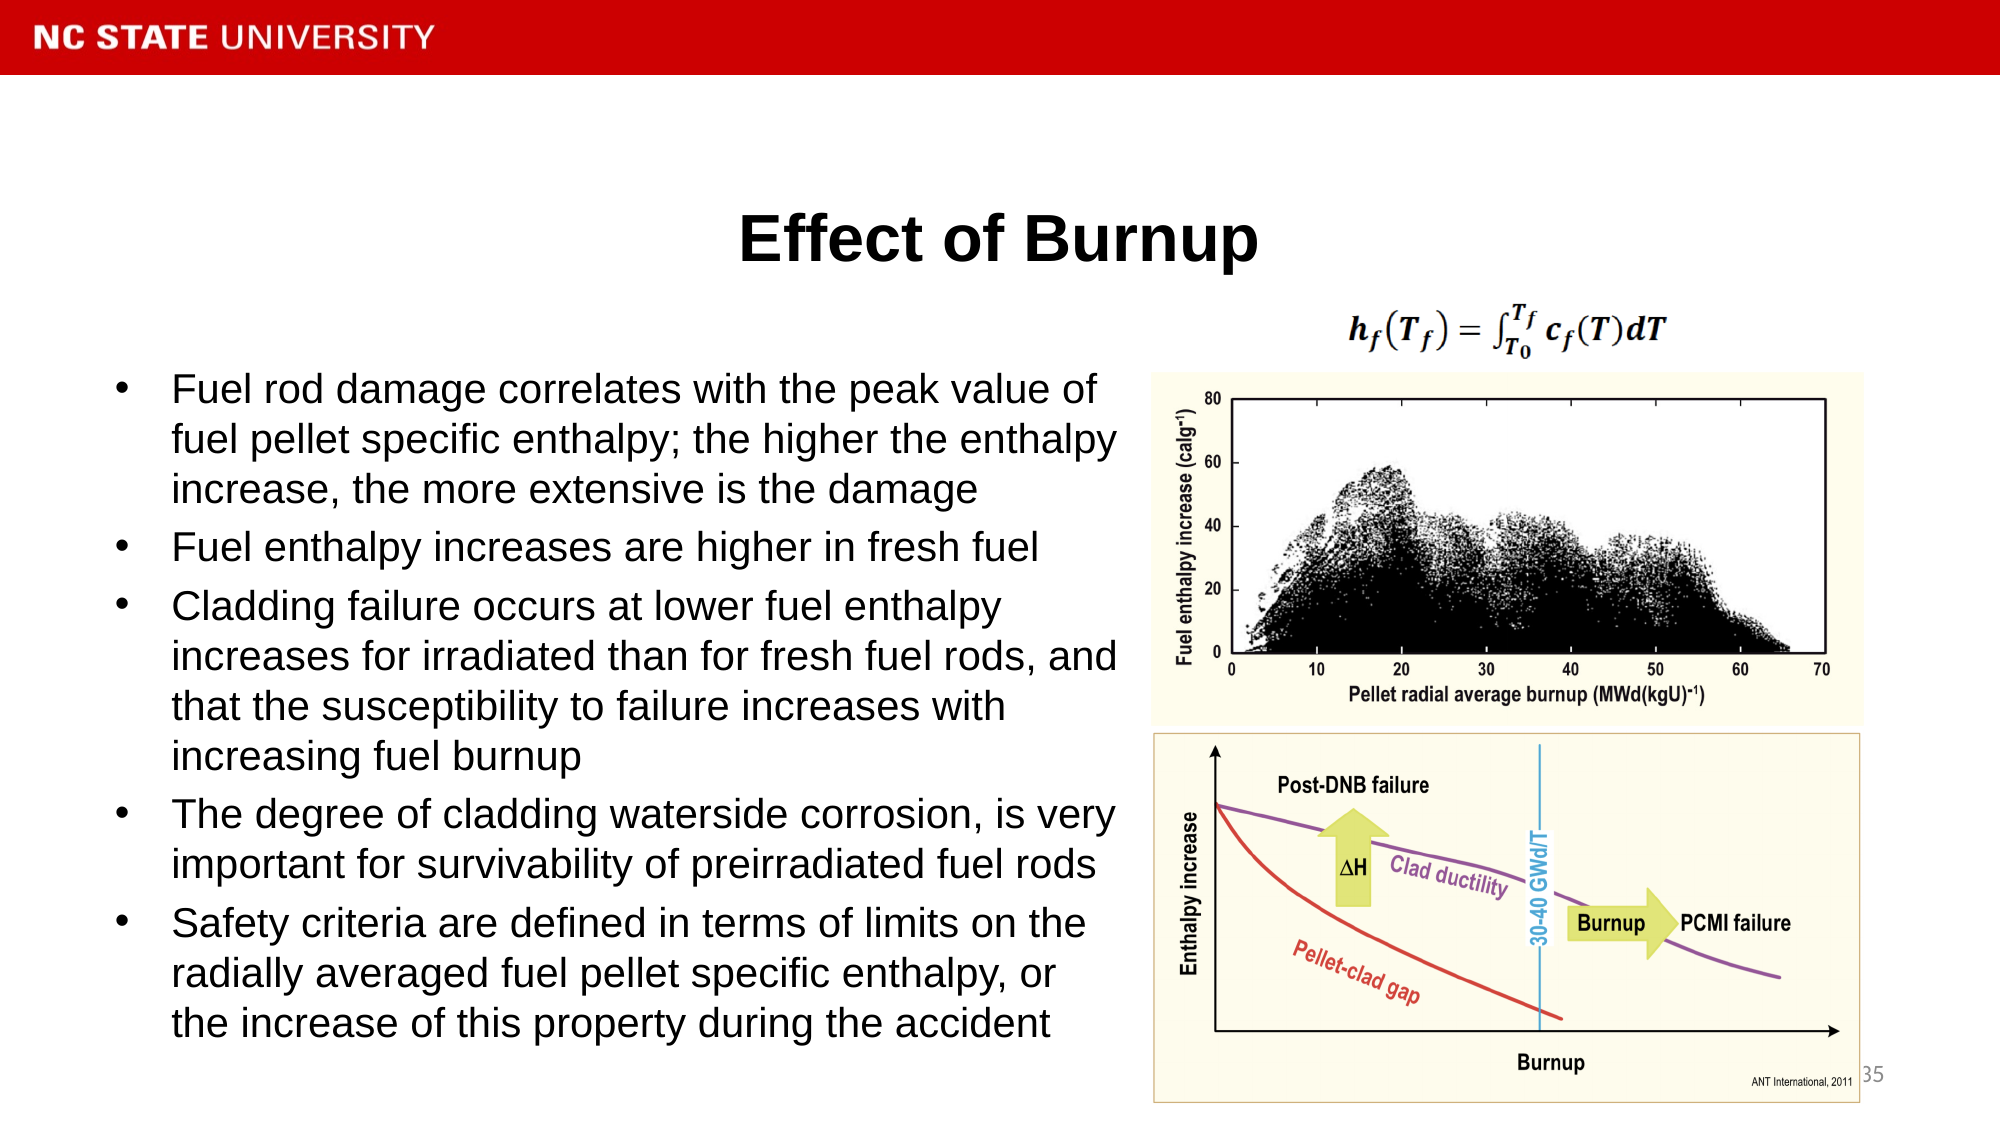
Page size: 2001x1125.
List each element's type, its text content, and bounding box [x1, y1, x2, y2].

picture [0, 0, 2000, 75]
slide_number 35 [1868, 1042, 1900, 1103]
picture [1150, 730, 1864, 1104]
picture [1150, 288, 1864, 727]
title Effect of Burnup [99, 147, 1900, 323]
list Fuel rod damage correlates with the peak value of fuel pellet specific enthalpy; the higher the enthalpy increase, the more extensive is the damage Fuel enthalpy increases are higher in fresh fuel Cladding failure occurs at lower fuel enthalpy increases for irradiated than for fresh fuel rods, and that the susceptibility to failure increases with increasing fuel burnup The degree of cladding waterside corrosion, is very important for survivability of preirradiated fuel rods Safety criteria are defined in terms of limits on the radially averaged fuel pellet specific enthalpy, or the increase of this property during the accident [99, 354, 1134, 1005]
